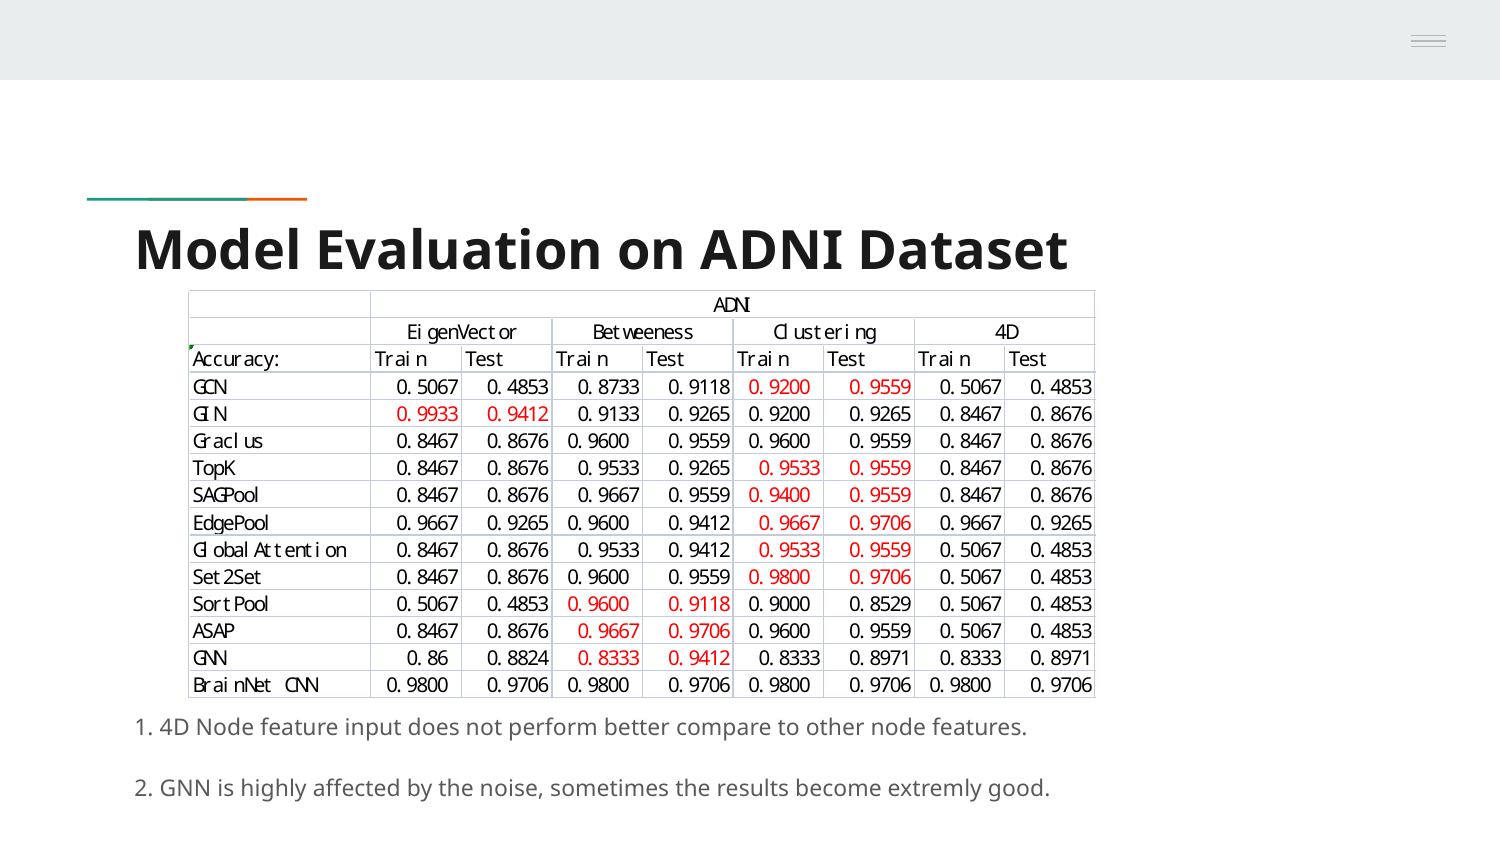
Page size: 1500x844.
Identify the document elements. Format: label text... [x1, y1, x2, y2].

picture [187, 289, 1097, 699]
list 1. 4D Node feature input does not perform better compare to other node features. 2. GNN is highly affected by the noise, sometimes the results become extremly good. [119, 697, 1336, 844]
title Model Evaluation on ADNI Dataset [119, 200, 1381, 288]
